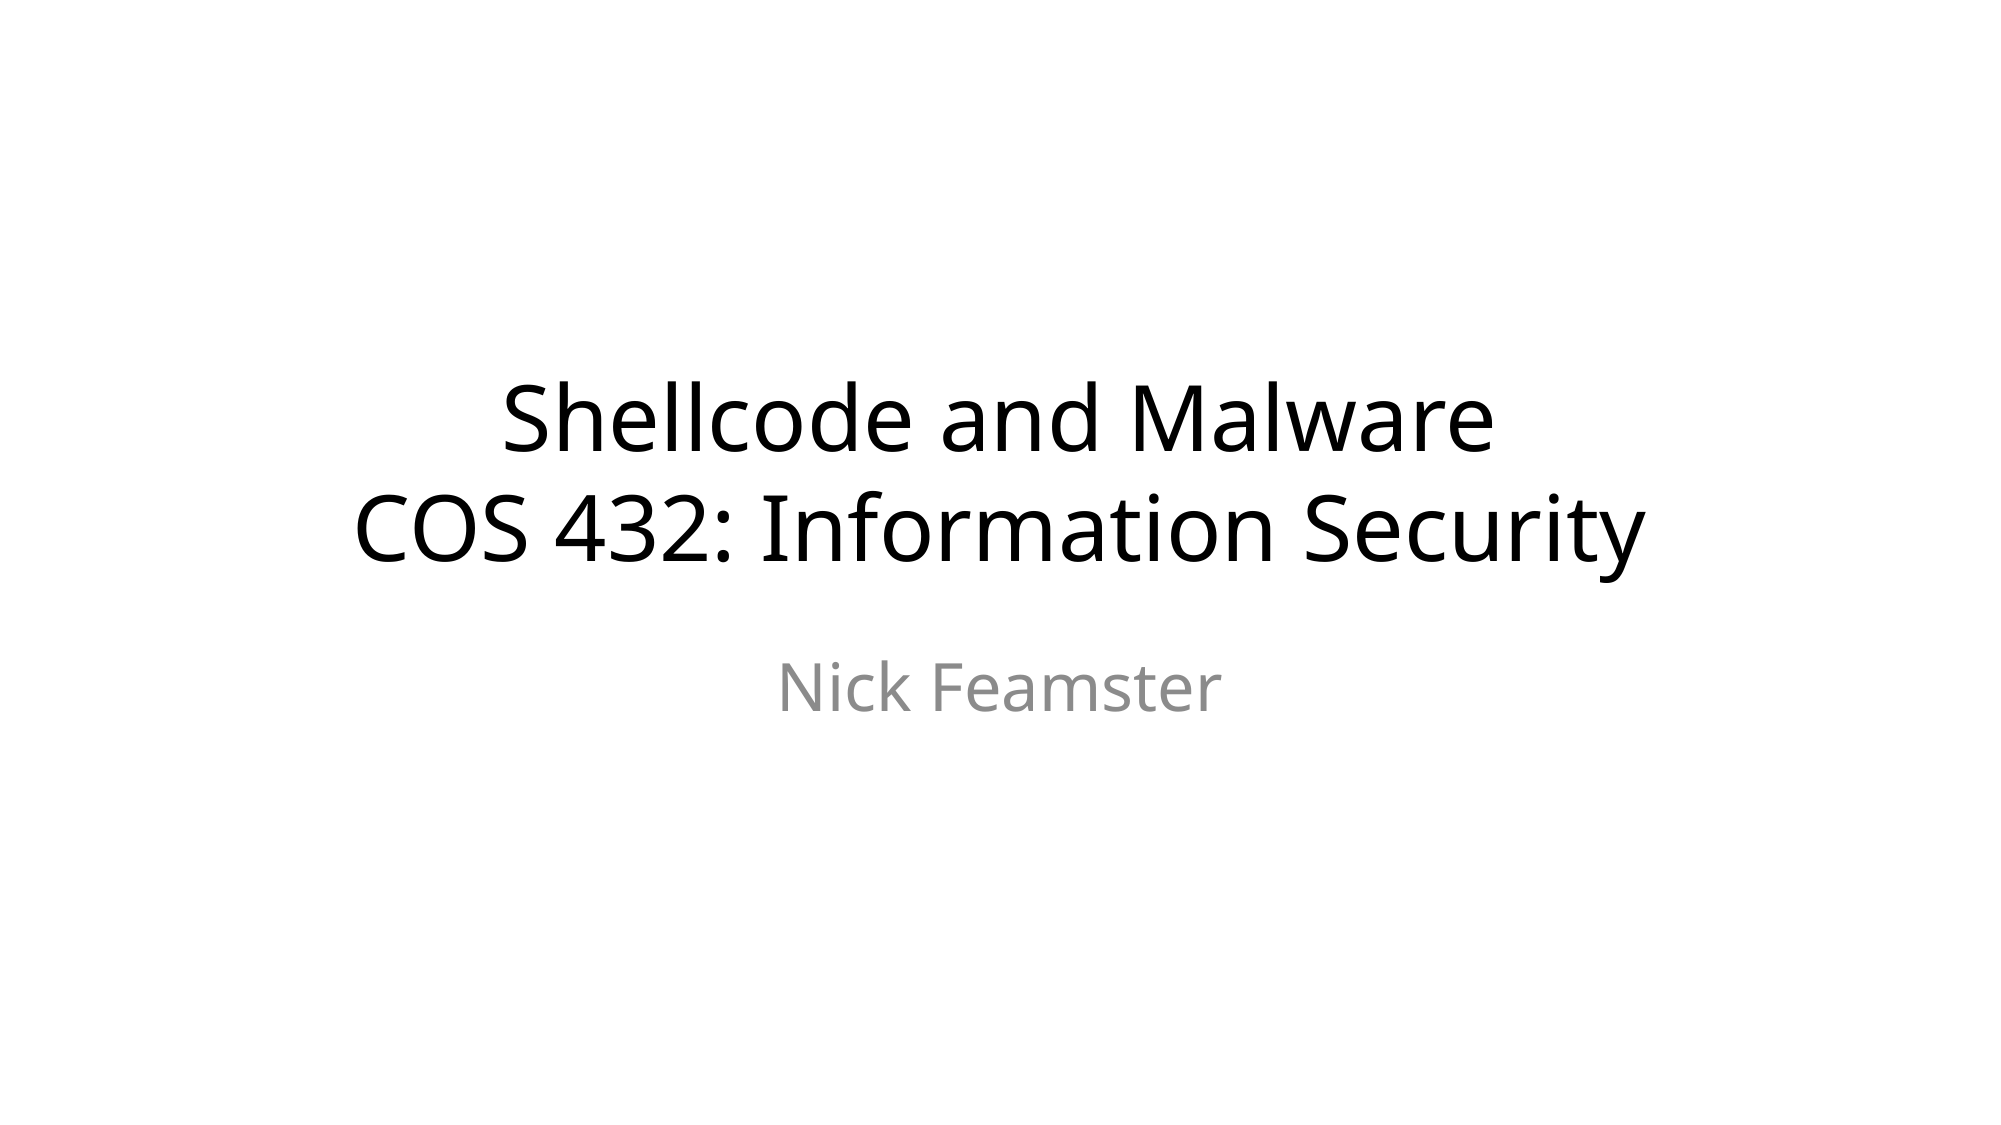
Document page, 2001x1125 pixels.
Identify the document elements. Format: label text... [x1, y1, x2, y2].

title Shellcode and Malware COS 432: Information Security [150, 349, 1850, 591]
subtitle Nick Feamster [300, 637, 1700, 925]
